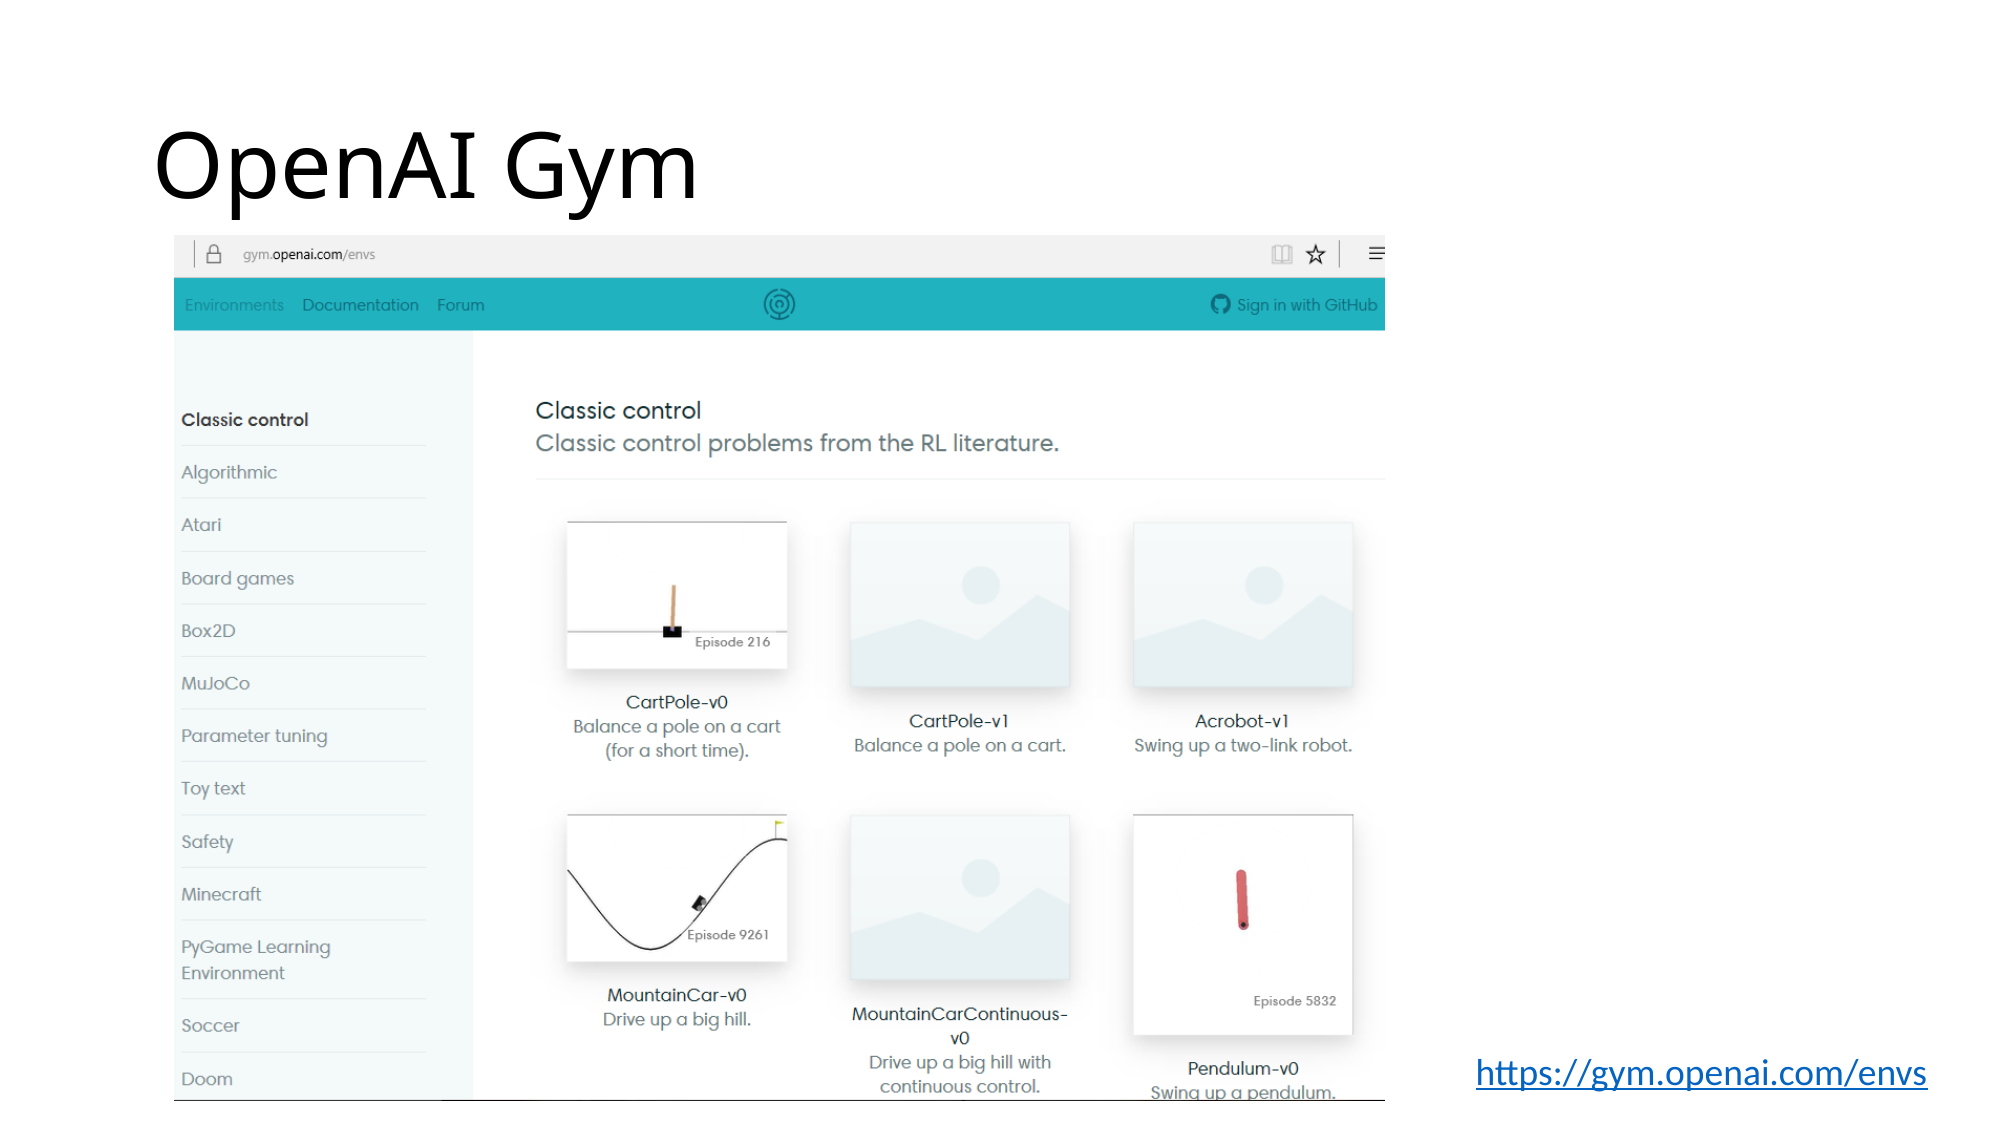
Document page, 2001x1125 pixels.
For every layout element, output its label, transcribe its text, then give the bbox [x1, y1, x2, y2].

picture [174, 235, 1385, 1101]
text_box https://gym.openai.com/envs [1460, 1040, 1943, 1100]
title OpenAI Gym [137, 59, 1863, 278]
